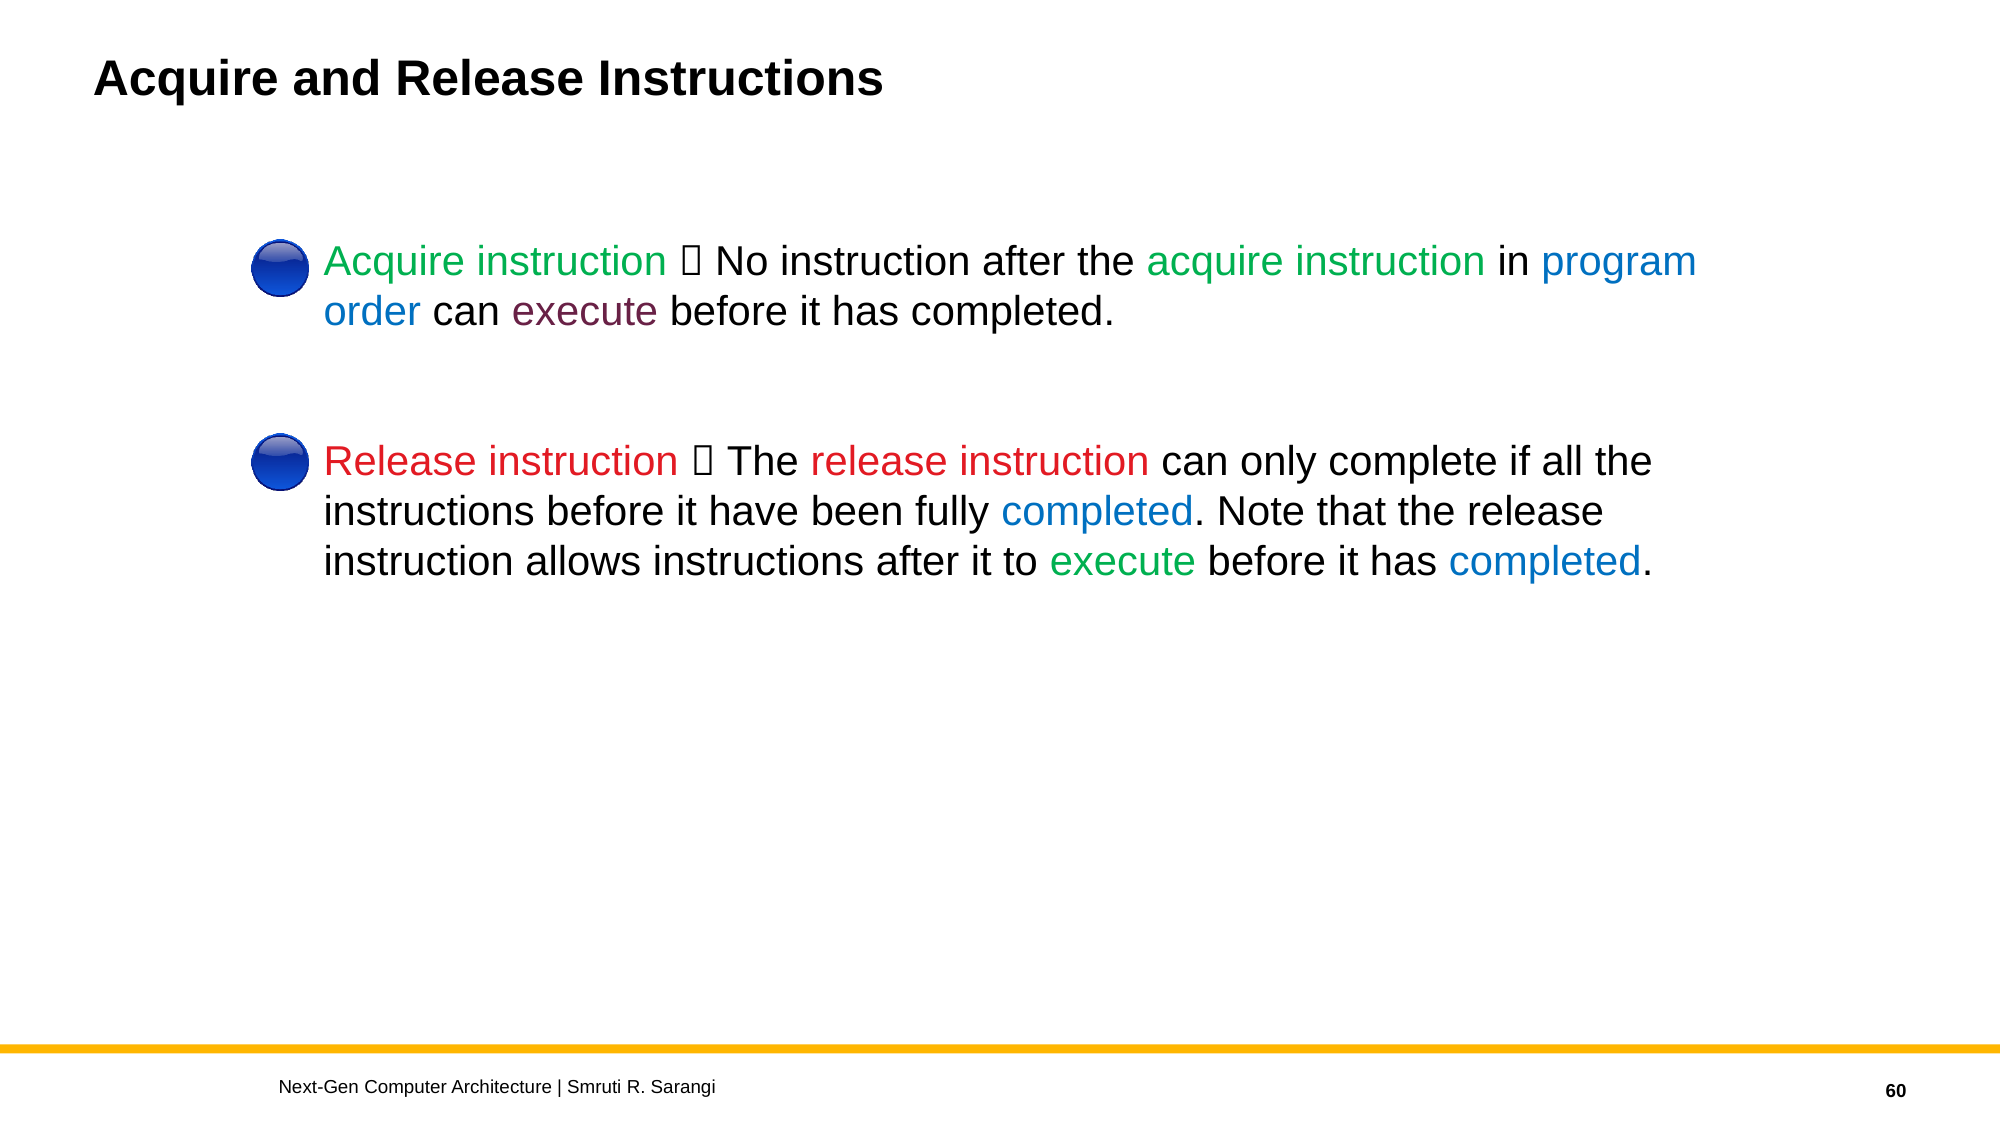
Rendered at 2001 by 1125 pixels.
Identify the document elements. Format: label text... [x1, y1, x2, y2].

footer Next-Gen Computer Architecture | Smruti R. Sarangi [263, 1067, 1464, 1105]
list Acquire instruction  No instruction after the acquire instruction in program order can execute before it has completed. Release instruction  The release instruction can only complete if all the instructions before it have been fully completed. Note that the release instruction allows instructions after it to execute before it has completed. [308, 226, 1727, 940]
title Acquire and Release Instructions [78, 45, 1578, 180]
picture [251, 239, 309, 297]
slide_number 60 [1711, 1071, 1922, 1109]
picture [251, 433, 309, 491]
